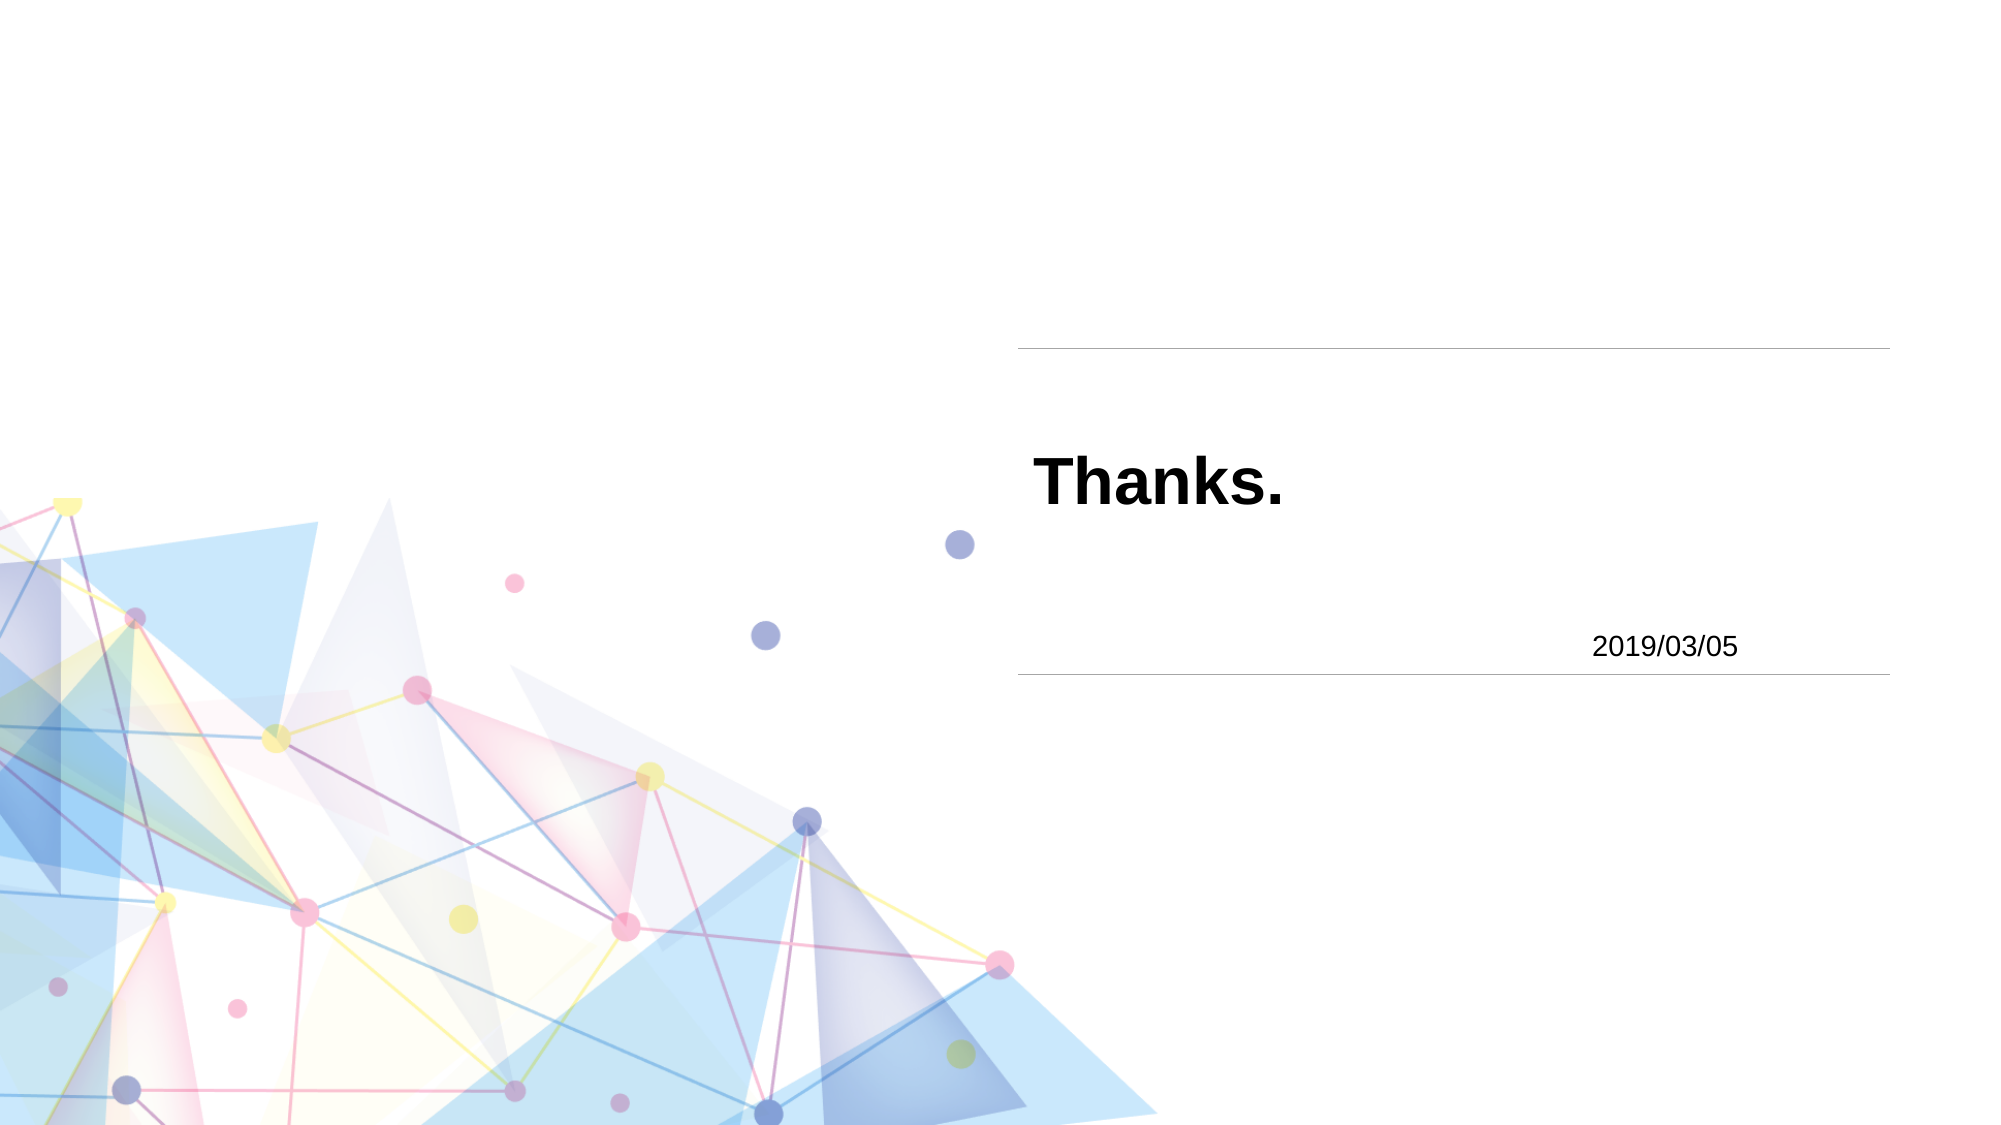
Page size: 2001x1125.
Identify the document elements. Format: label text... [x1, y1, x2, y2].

title Thanks. [1018, 366, 1754, 527]
picture [0, 498, 1301, 1125]
list 2019/03/05 [1018, 623, 1754, 674]
